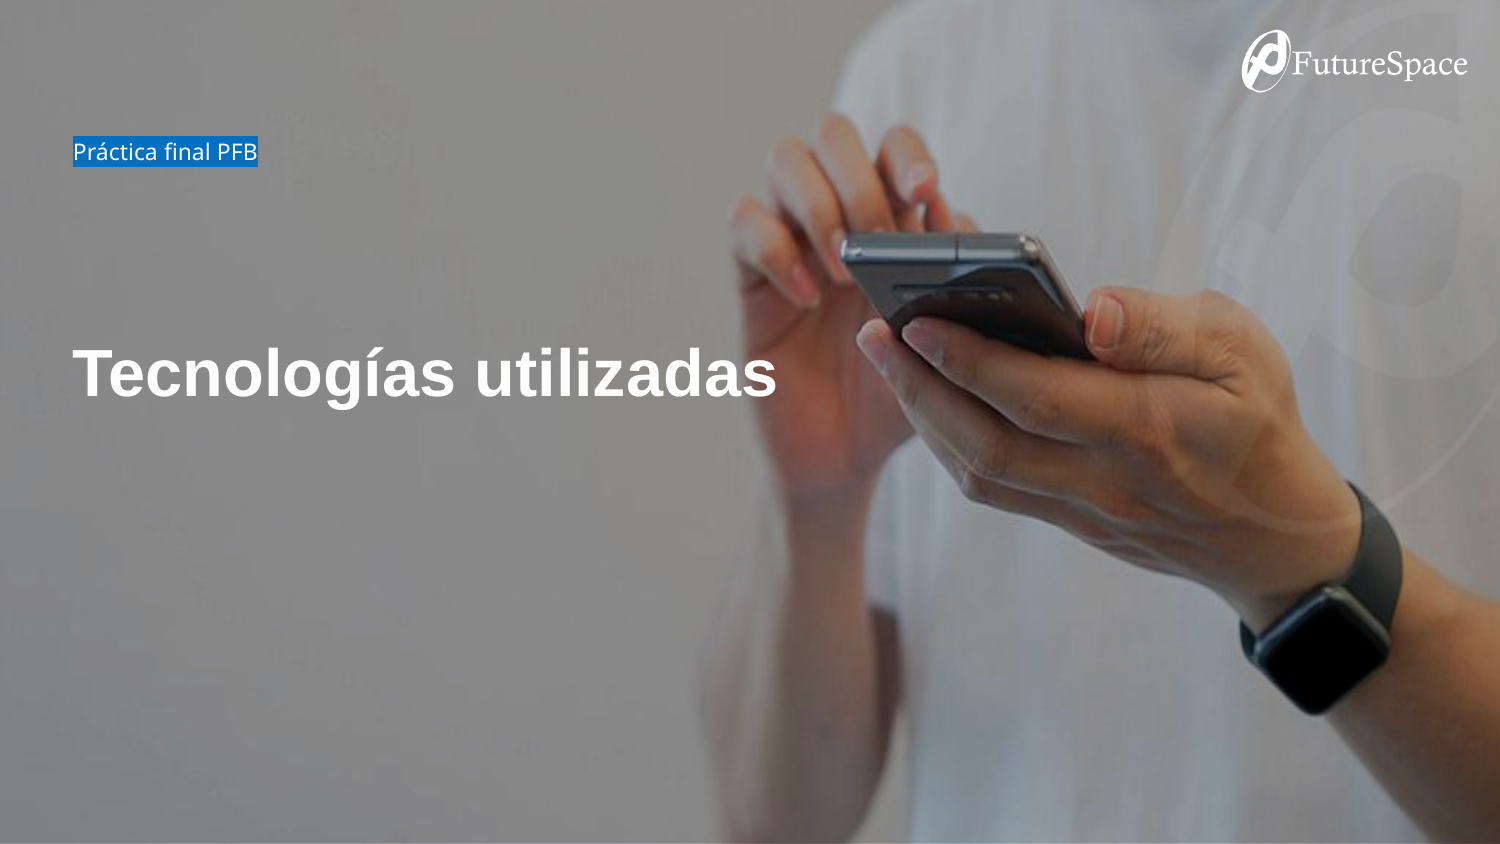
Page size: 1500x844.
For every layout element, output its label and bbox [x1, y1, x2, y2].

text_box [57, 127, 819, 419]
picture [0, 0, 1500, 844]
